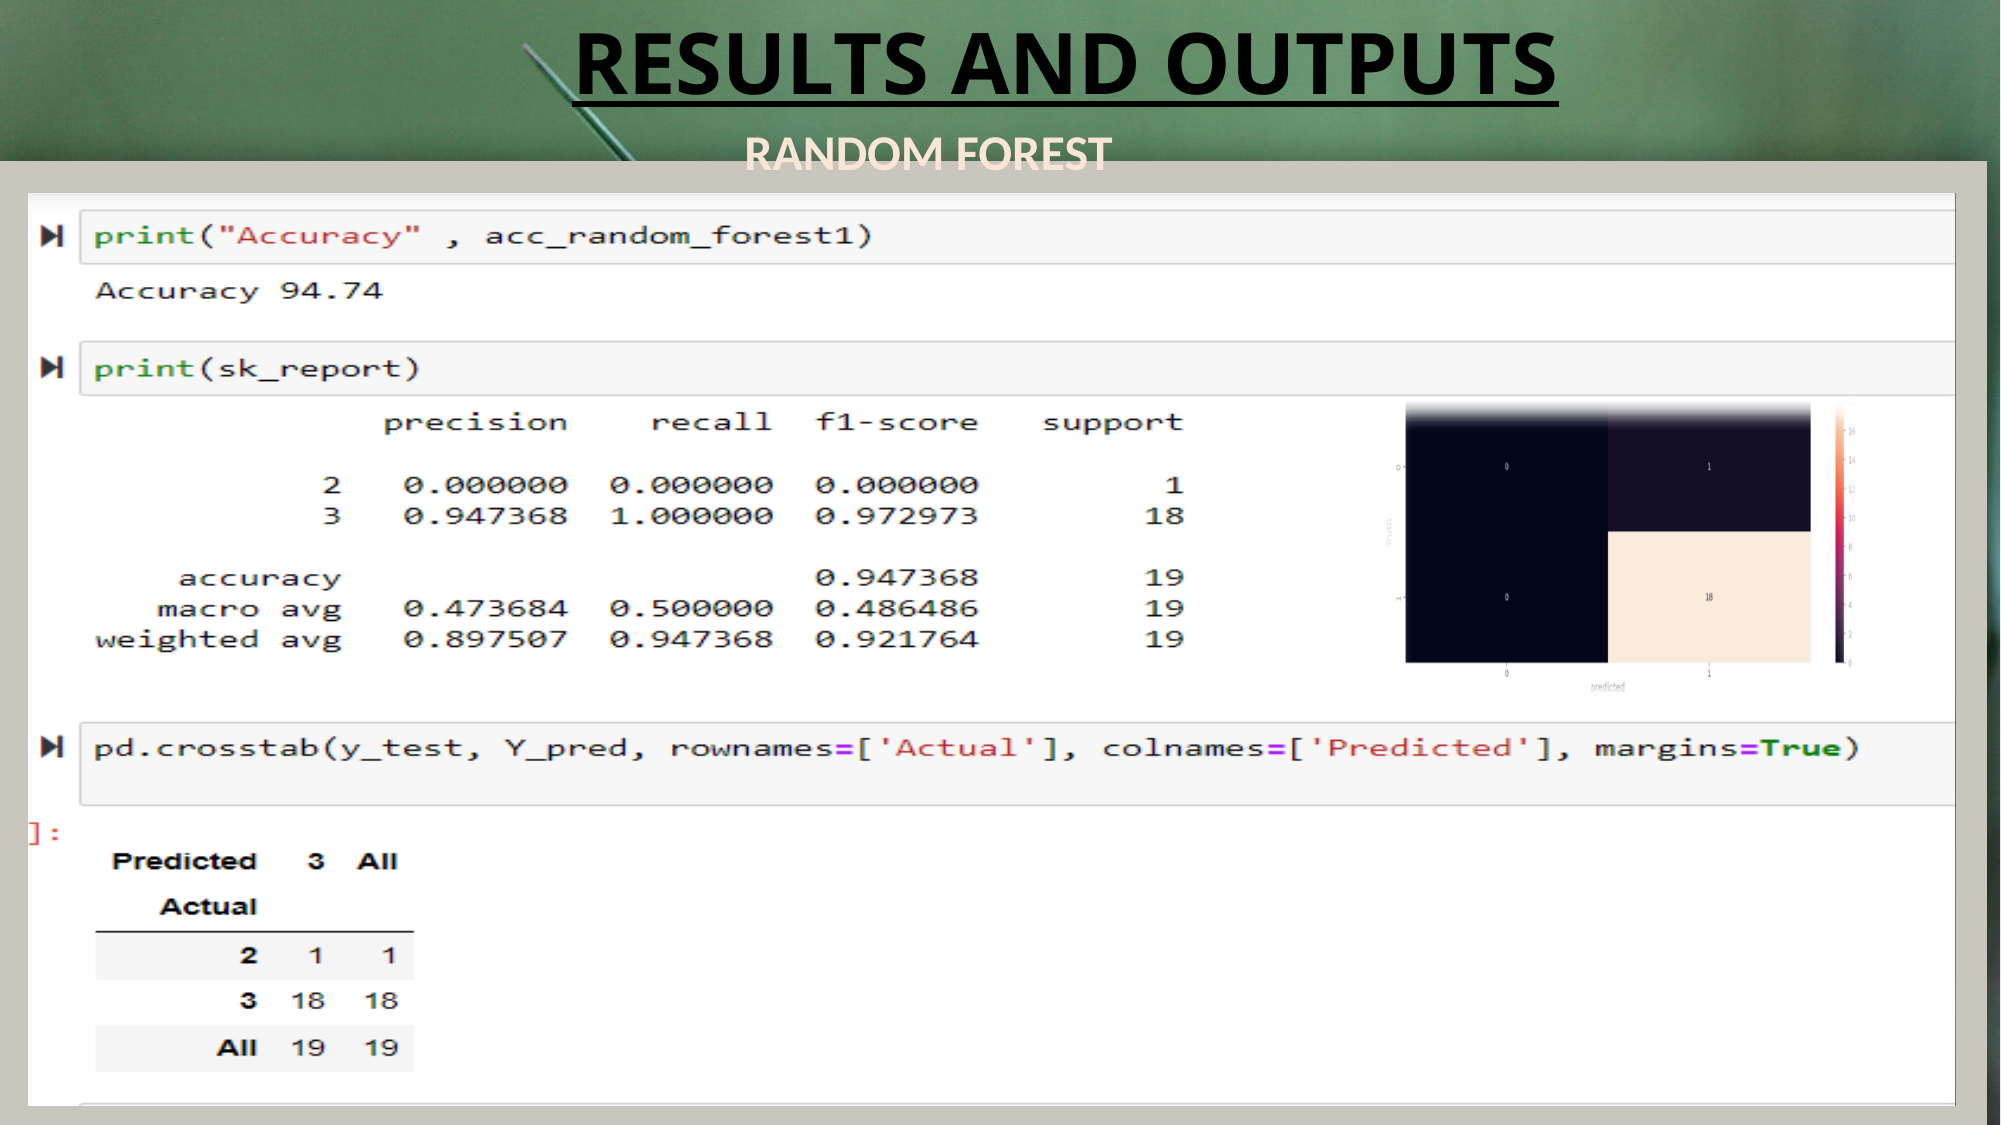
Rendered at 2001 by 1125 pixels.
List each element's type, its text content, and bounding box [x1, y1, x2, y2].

text_box RANDOM FOREST [729, 113, 1165, 188]
picture [0, 0, 2001, 1125]
picture [27, 192, 1956, 1106]
title RESULTS AND OUTPUTS [557, 12, 2000, 121]
